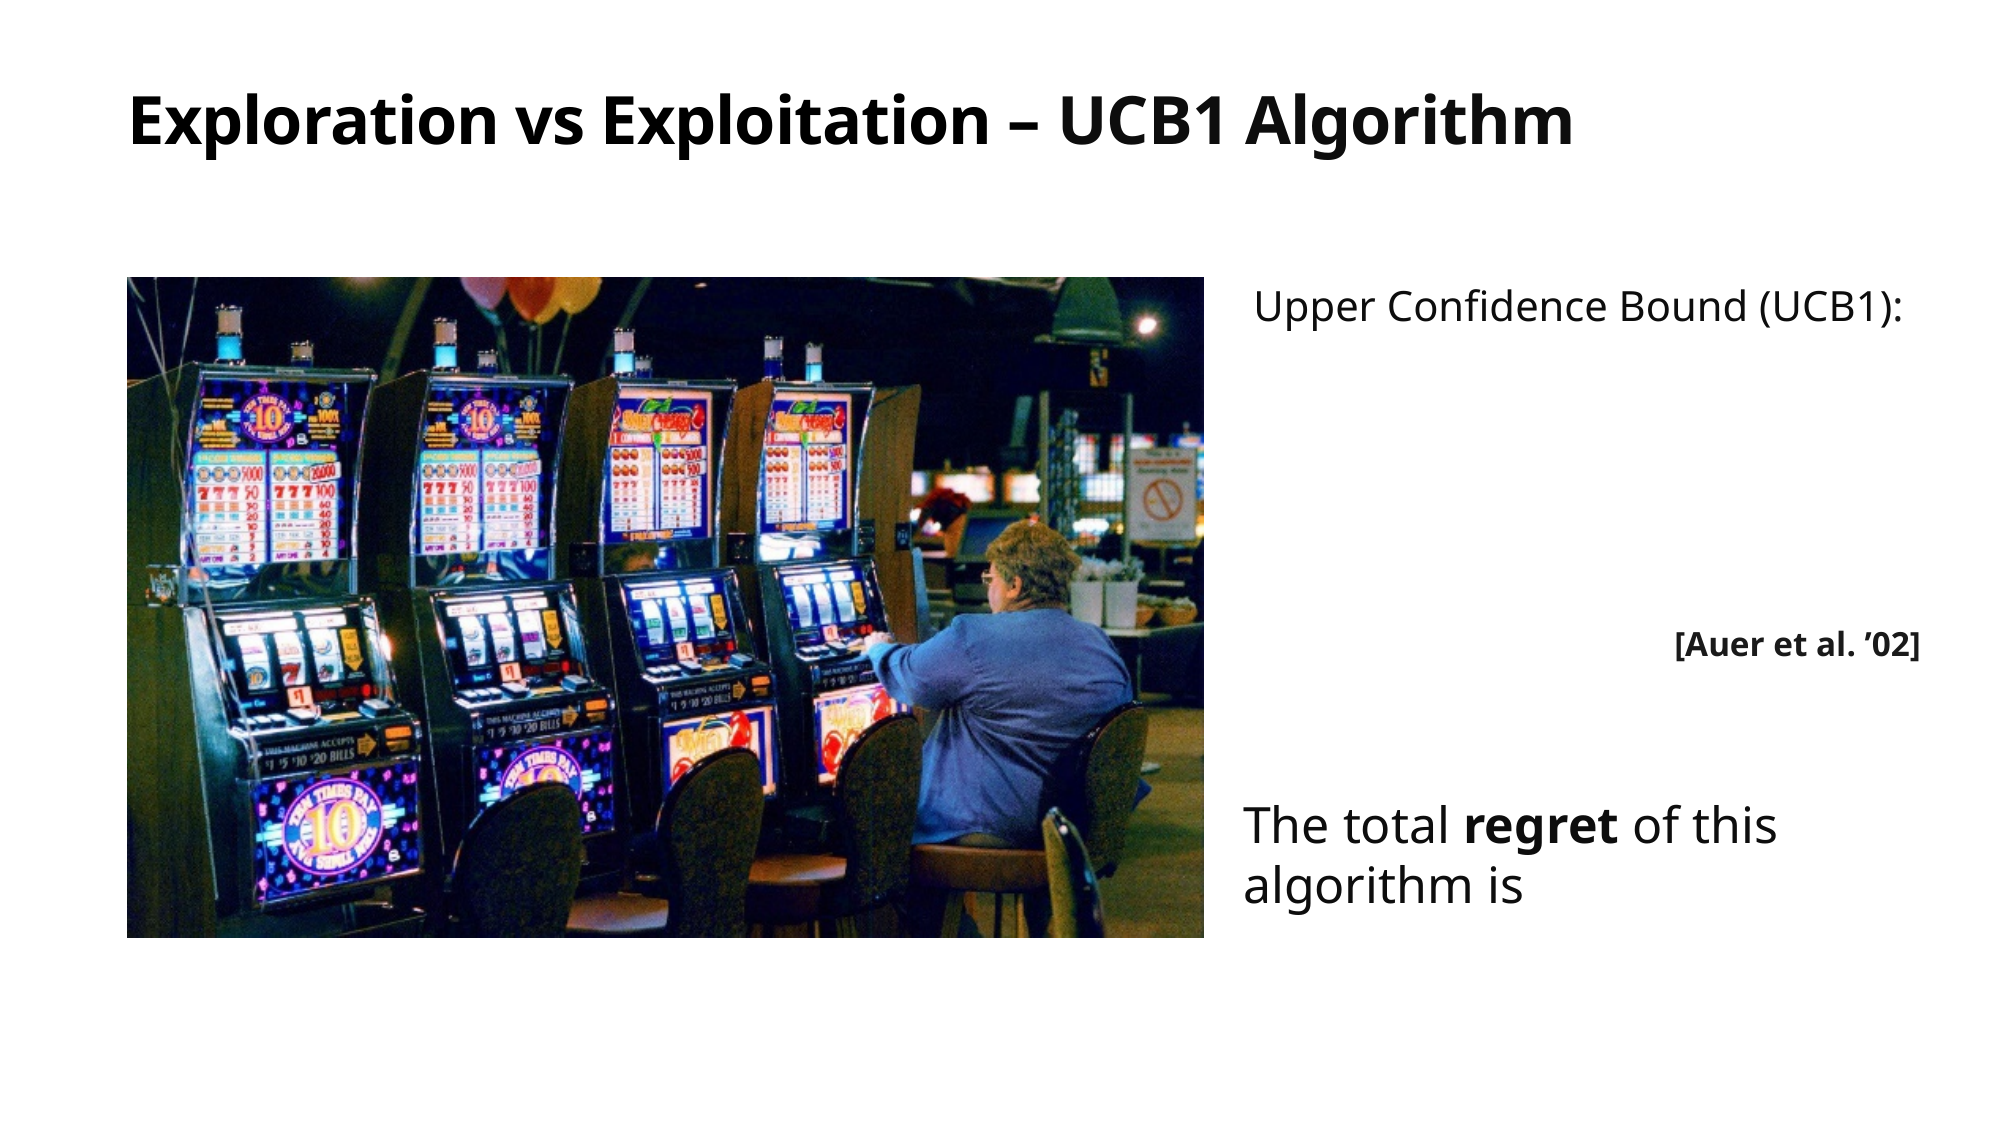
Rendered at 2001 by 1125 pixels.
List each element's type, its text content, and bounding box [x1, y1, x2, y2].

text_box [Auer et al. ’02] [1599, 616, 1937, 671]
title Exploration vs Exploitation – UCB1 Algorithm [127, 78, 1872, 159]
picture [127, 277, 1205, 938]
